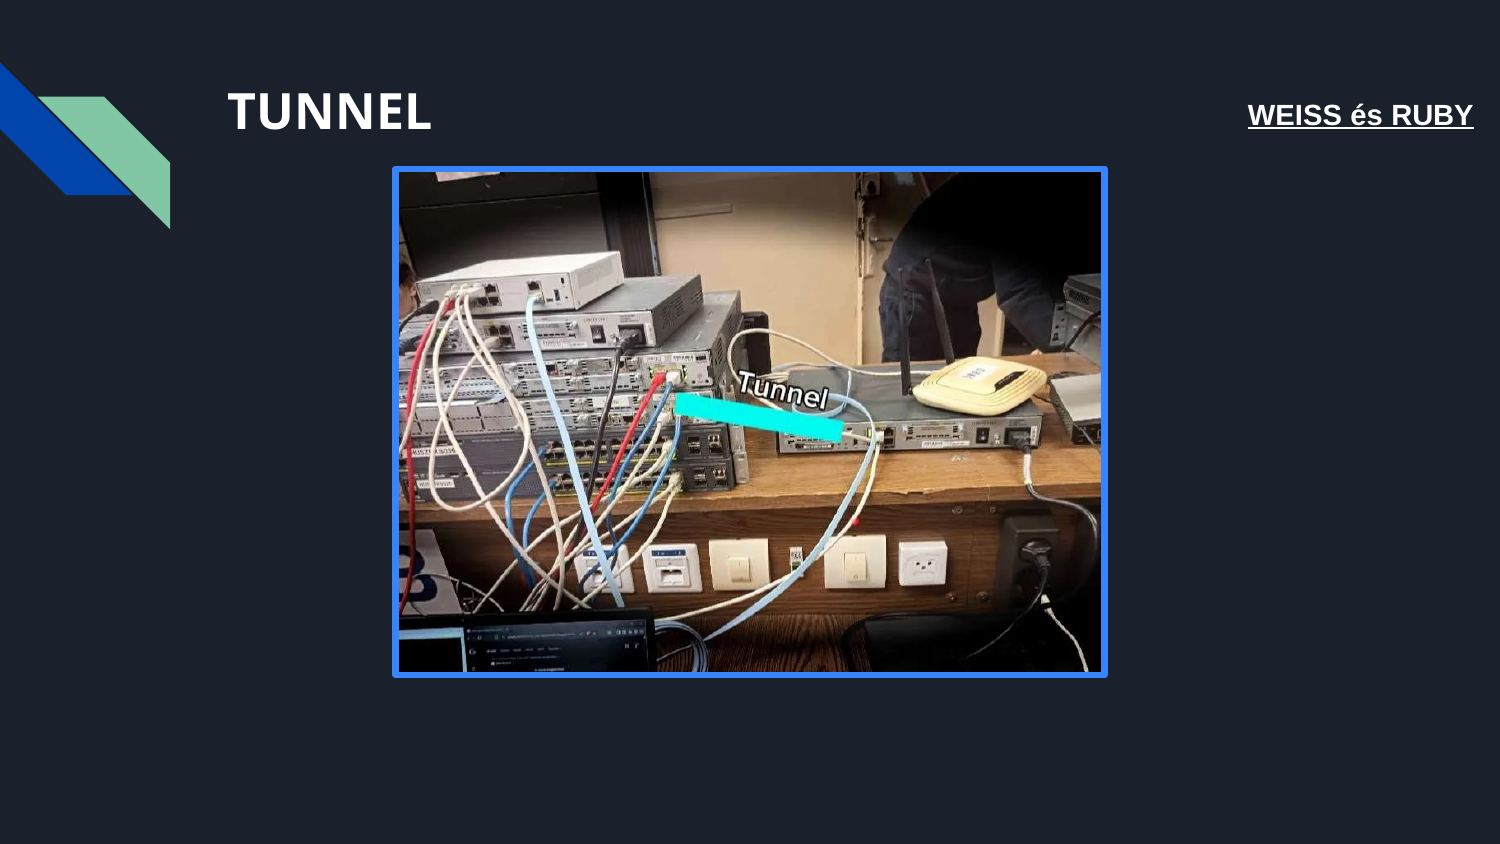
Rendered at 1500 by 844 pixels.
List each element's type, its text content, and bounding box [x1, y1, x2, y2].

picture [398, 171, 1102, 673]
title TUNNEL [212, 64, 1368, 215]
text_box WEISS és RUBY [1233, 88, 1500, 139]
